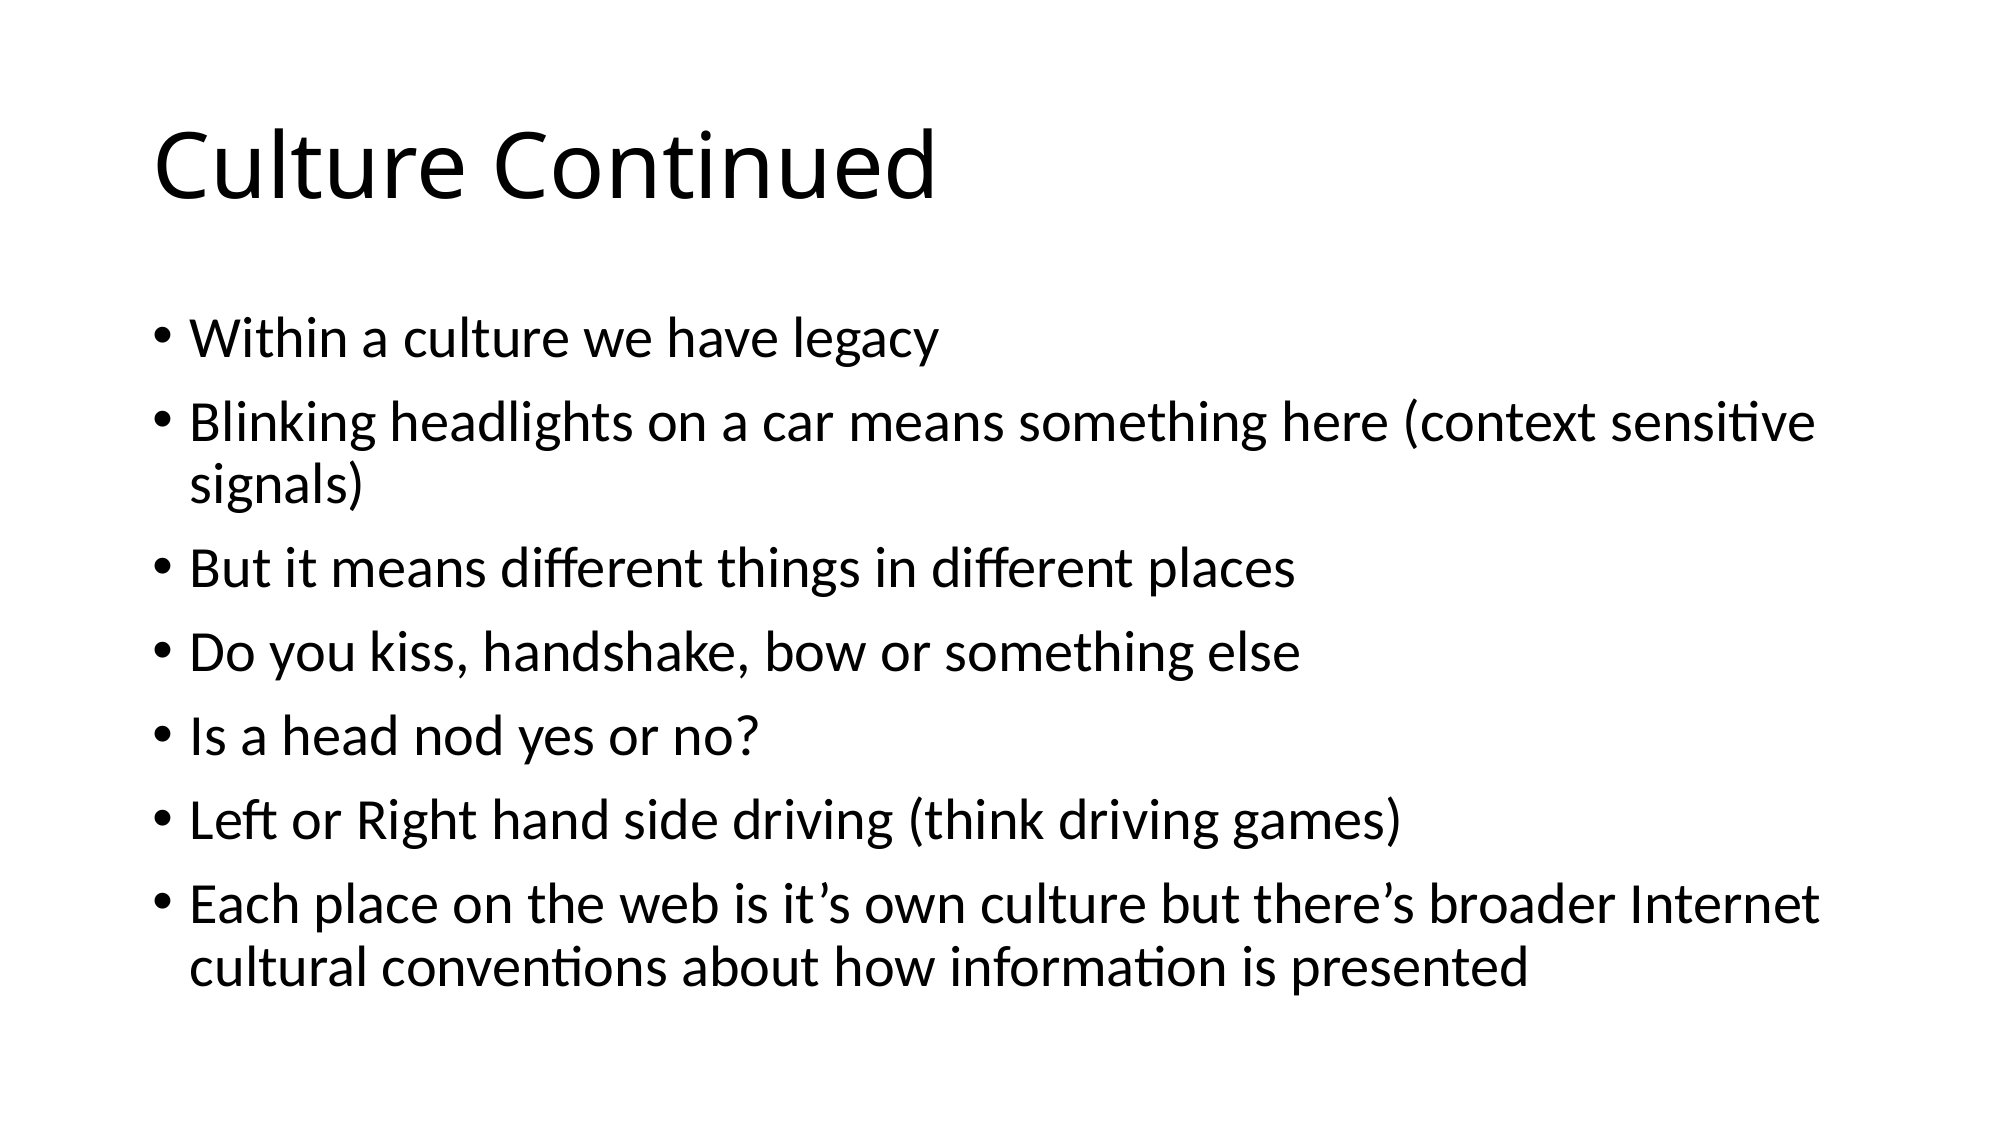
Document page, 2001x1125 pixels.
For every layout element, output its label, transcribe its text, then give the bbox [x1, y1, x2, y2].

title Culture Continued [137, 59, 1863, 278]
list Within a culture we have legacy Blinking headlights on a car means something here (context sensitive signals) But it means different things in different places Do you kiss, handshake, bow or something else Is a head nod yes or no? Left or Right hand side driving (think driving games) Each place on the web is it’s own culture but there’s broader Internet cultural conventions about how information is presented [137, 299, 1863, 1014]
